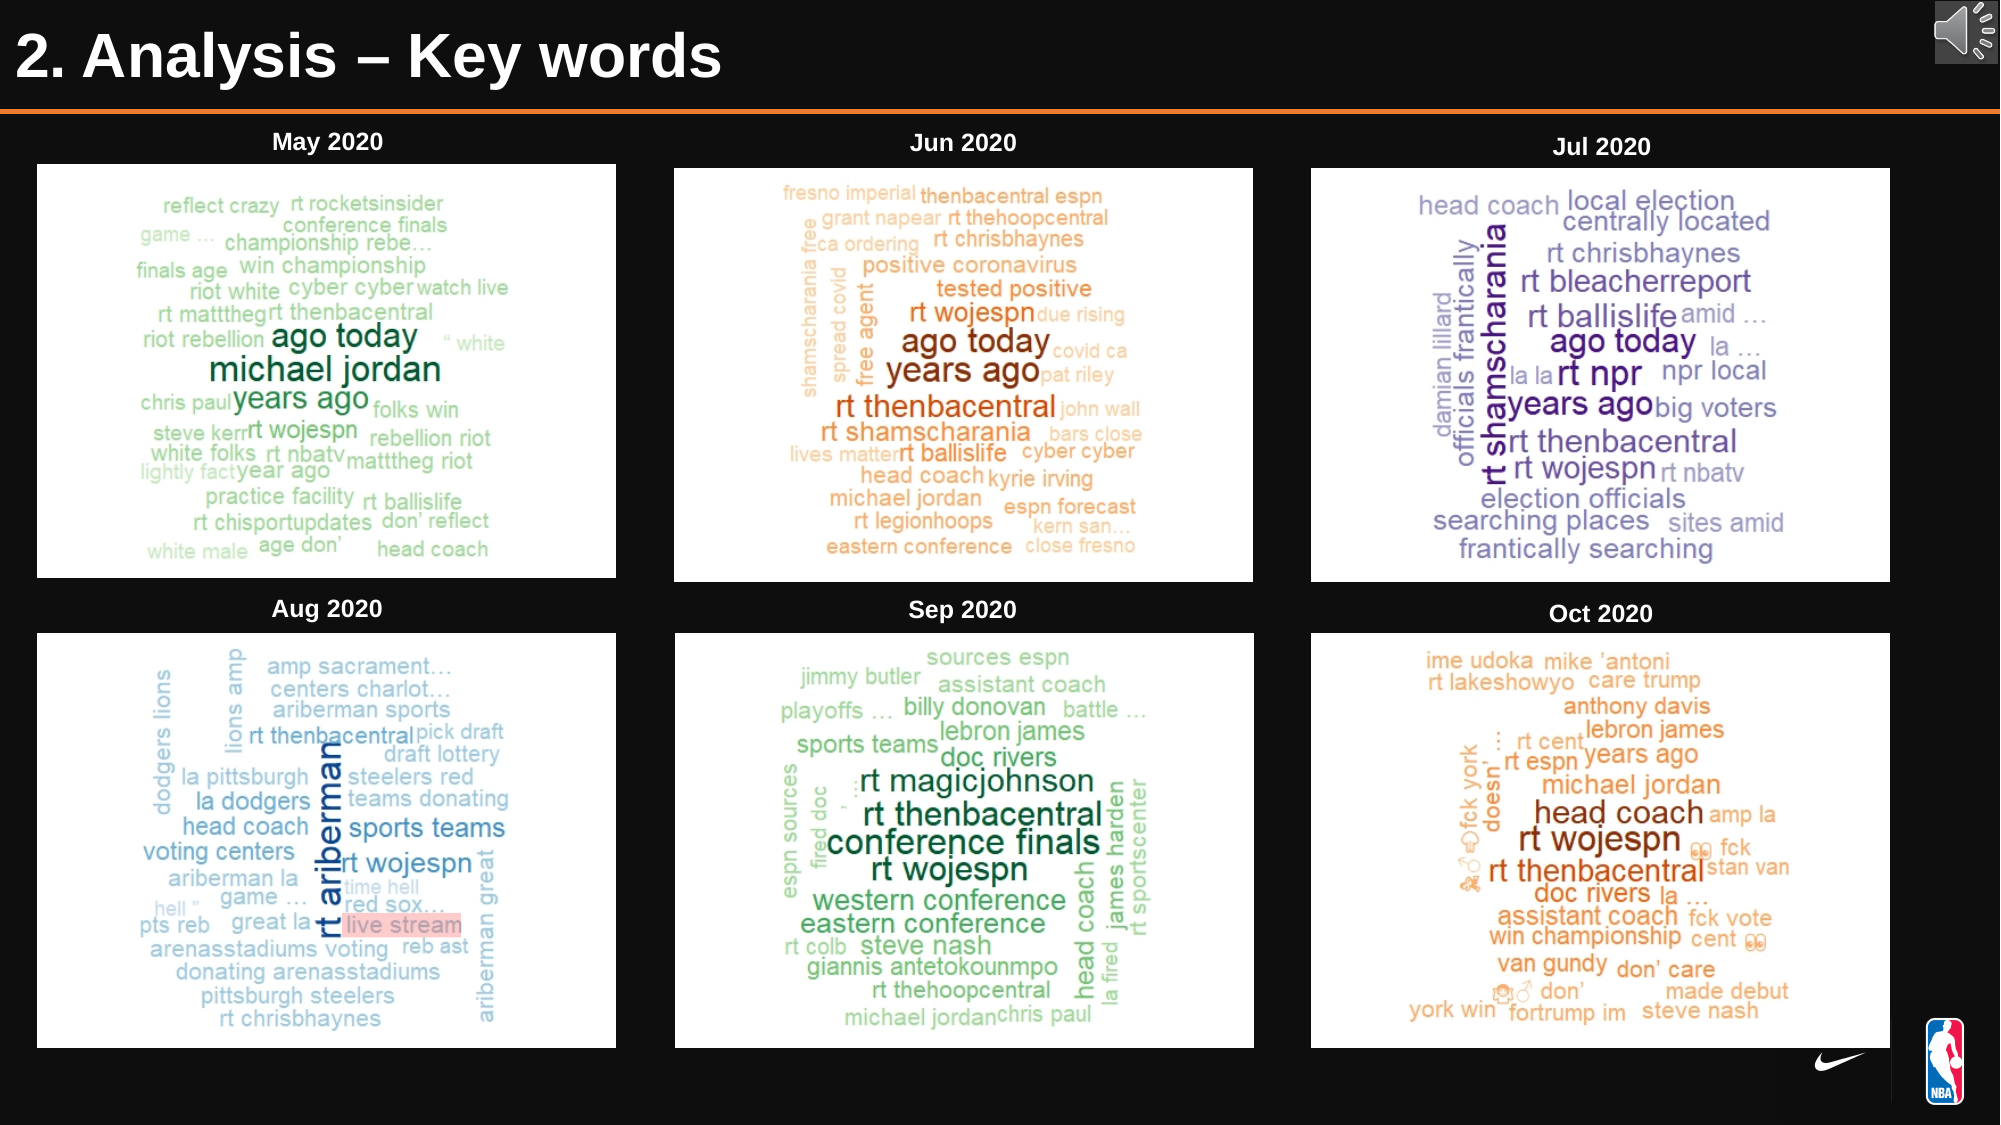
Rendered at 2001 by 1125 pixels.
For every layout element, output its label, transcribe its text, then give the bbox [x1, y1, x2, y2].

title 2. Analysis – Key words [0, 3, 2000, 109]
picture [675, 633, 1254, 1048]
picture [1311, 168, 1890, 582]
text_box Sep 2020 [673, 586, 1252, 632]
text_box Oct 2020 [1312, 589, 1891, 635]
picture [1311, 633, 2000, 1122]
text_box May 2020 [38, 117, 617, 163]
picture [1933, 0, 1999, 65]
picture [37, 633, 616, 1048]
picture [37, 164, 616, 578]
picture [674, 168, 1253, 582]
text_box Jun 2020 [674, 119, 1253, 165]
text_box Aug 2020 [38, 585, 617, 630]
text_box Jul 2020 [1313, 122, 1892, 168]
